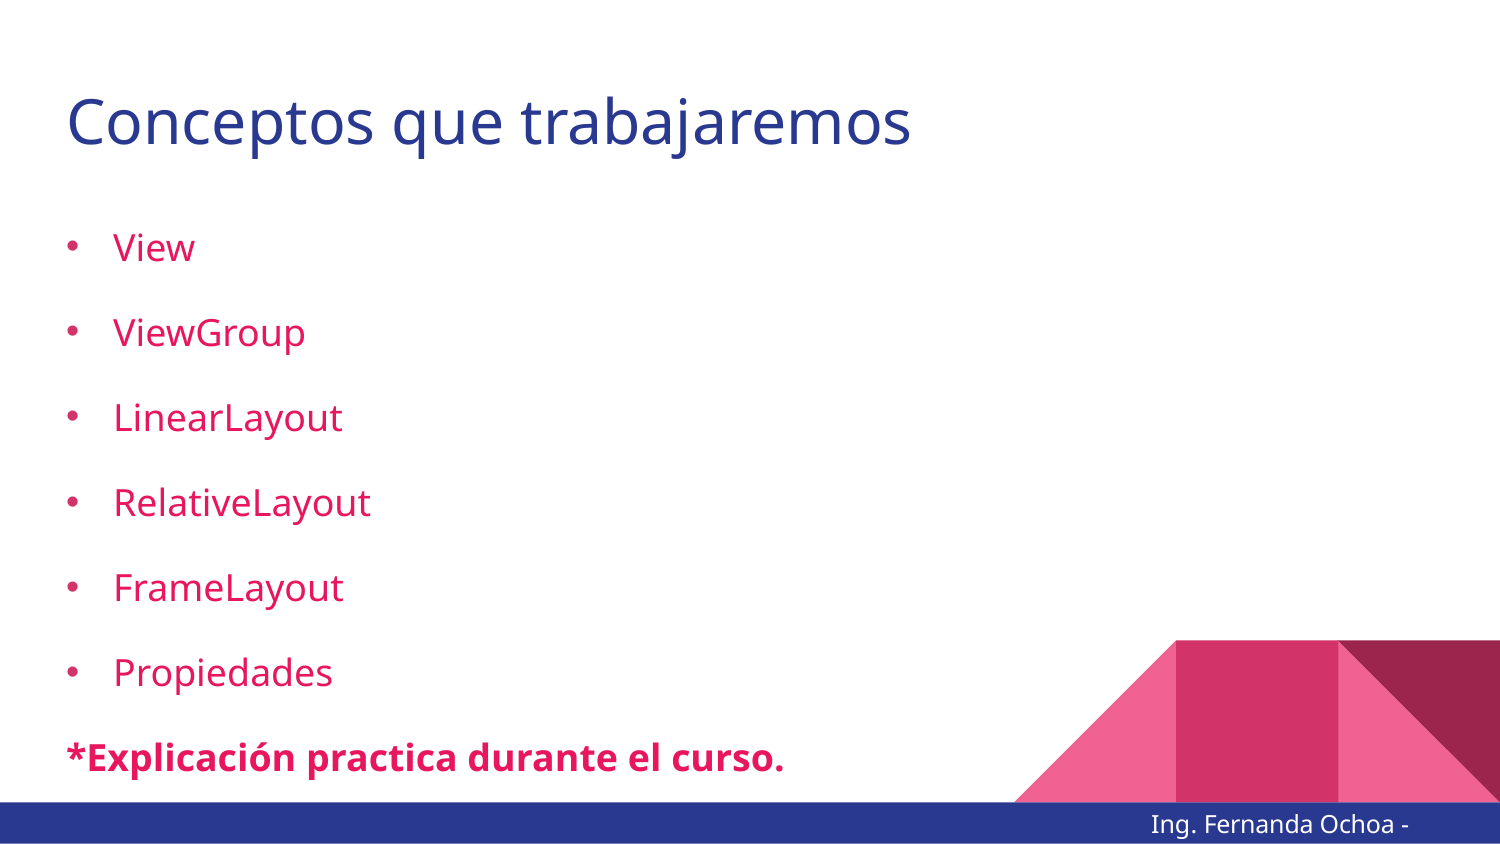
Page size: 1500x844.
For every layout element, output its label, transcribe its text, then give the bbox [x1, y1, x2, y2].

title Conceptos que trabajaremos [51, 67, 1449, 167]
text_box Ing. Fernanda Ochoa - @imonsh [1148, 808, 1500, 844]
list View ViewGroup LinearLayout RelativeLayout FrameLayout Propiedades *Explicación practica durante el curso. [51, 201, 1449, 750]
